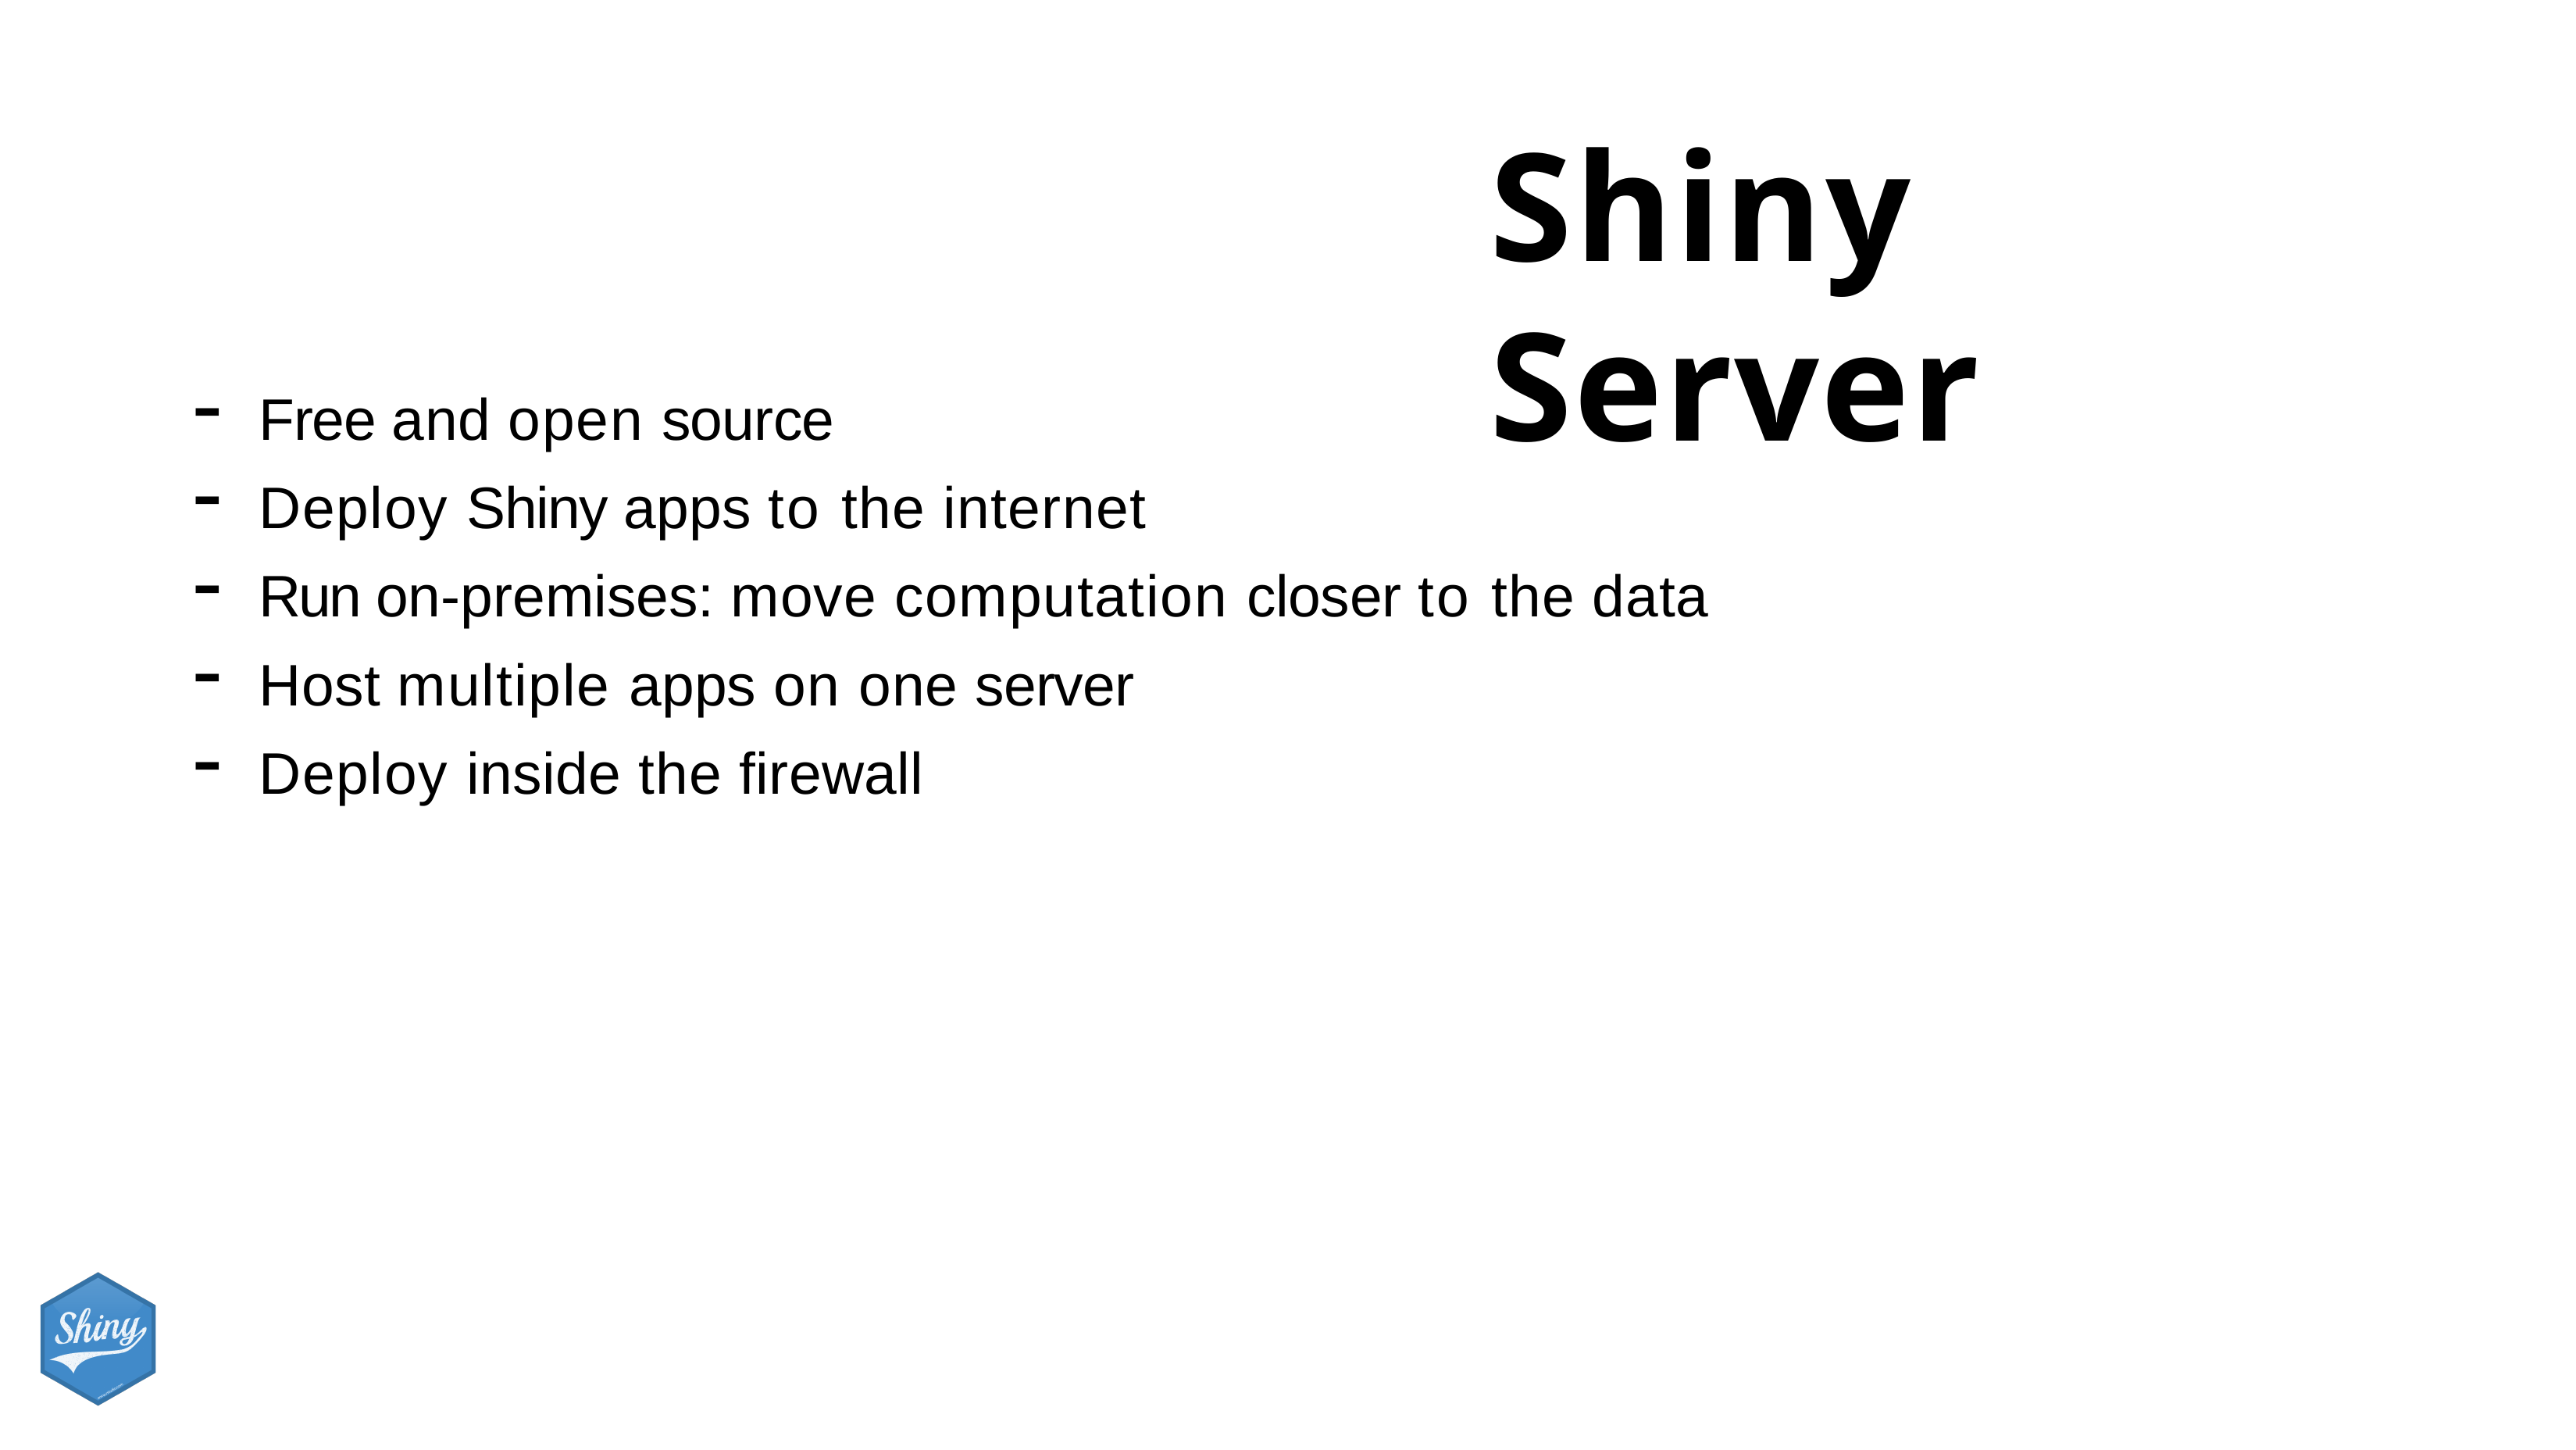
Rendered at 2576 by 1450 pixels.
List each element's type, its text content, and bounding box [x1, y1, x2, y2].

text_box Free and open source Deploy Shiny apps to the internet Run on-premises: move computation closer to the data Host multiple apps on one server Deploy inside the firewall [188, 358, 1711, 806]
picture [40, 1272, 156, 1406]
title Shiny Server [1488, 109, 2385, 471]
